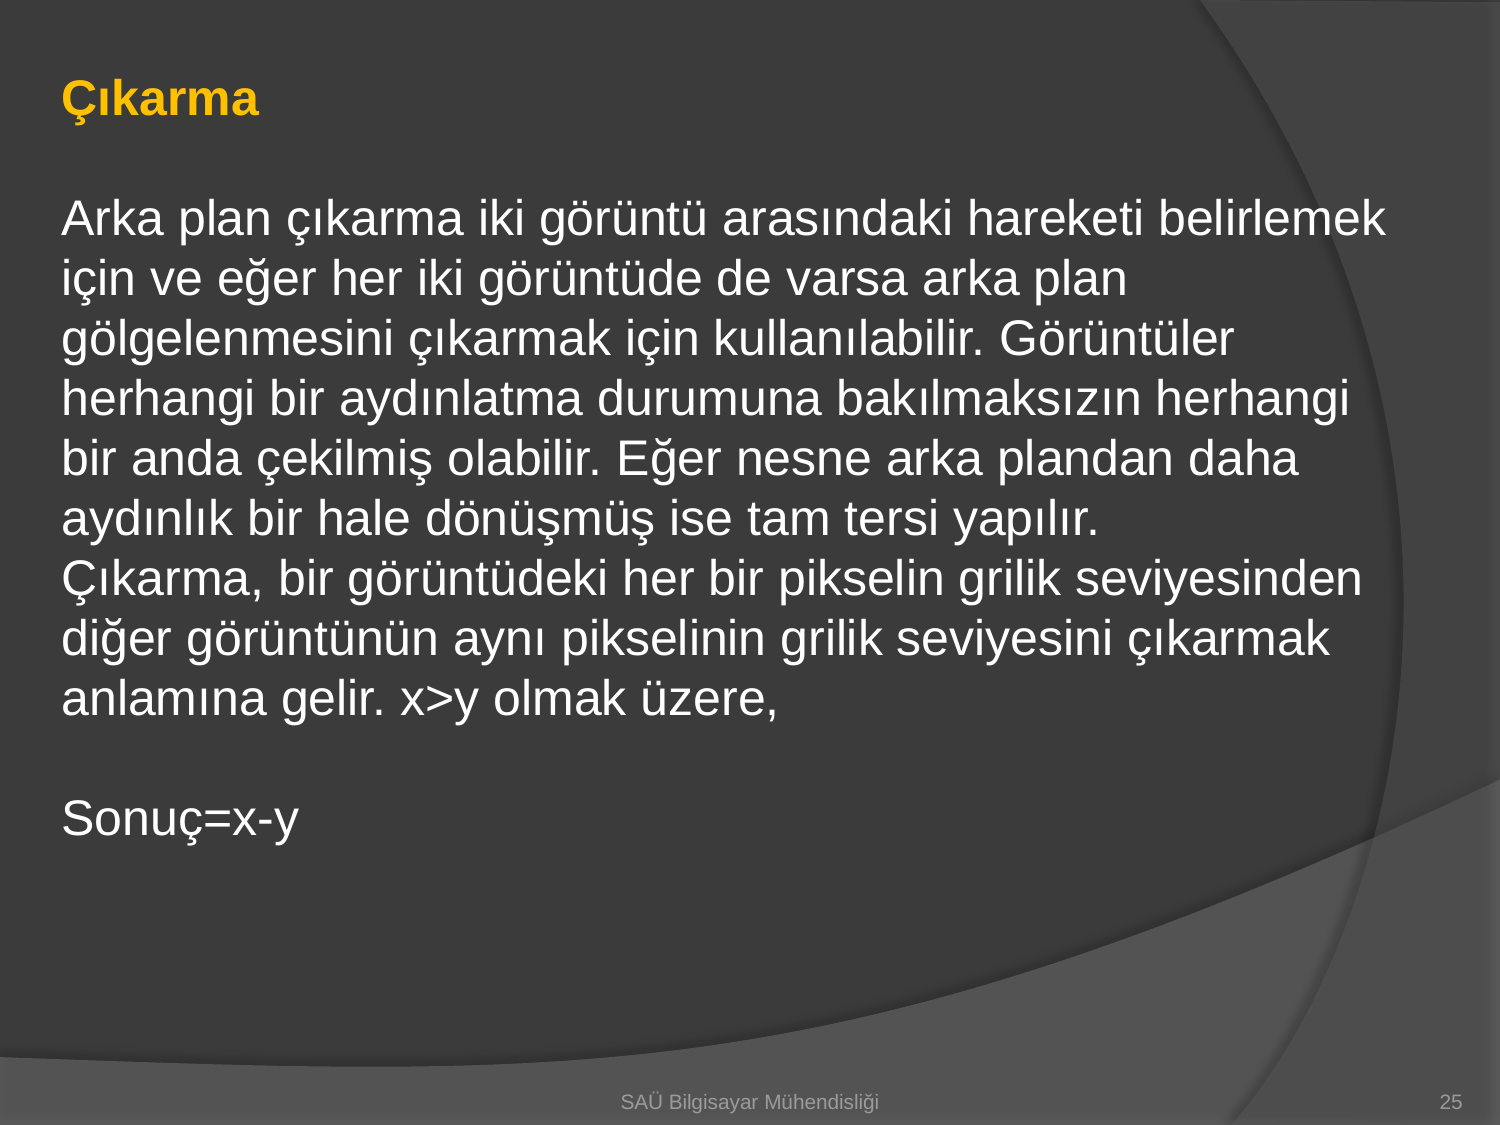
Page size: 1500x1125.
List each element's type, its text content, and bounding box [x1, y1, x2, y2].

slide_number 25 [1337, 1053, 1463, 1114]
text_box Çıkarma Arka plan çıkarma iki görüntü arasındaki hareketi belirlemek için ve eğer her iki görüntüde de varsa arka plan gölgelenmesini çıkarmak için kullanılabilir. Görüntüler herhangi bir aydınlatma durumuna bakılmaksızın herhangi bir anda çekilmiş olabilir. Eğer nesne arka plandan daha aydınlık bir hale dönüşmüş ise tam tersi yapılır. Çıkarma, bir görüntüdeki her bir pikselin grilik seviyesinden diğer görüntünün aynı pikselinin grilik seviyesini çıkarmak anlamına gelir. x>y olmak üzere, Sonuç=x-y [46, 58, 1430, 899]
footer SAÜ Bilgisayar Mühendisliği [512, 1053, 988, 1114]
